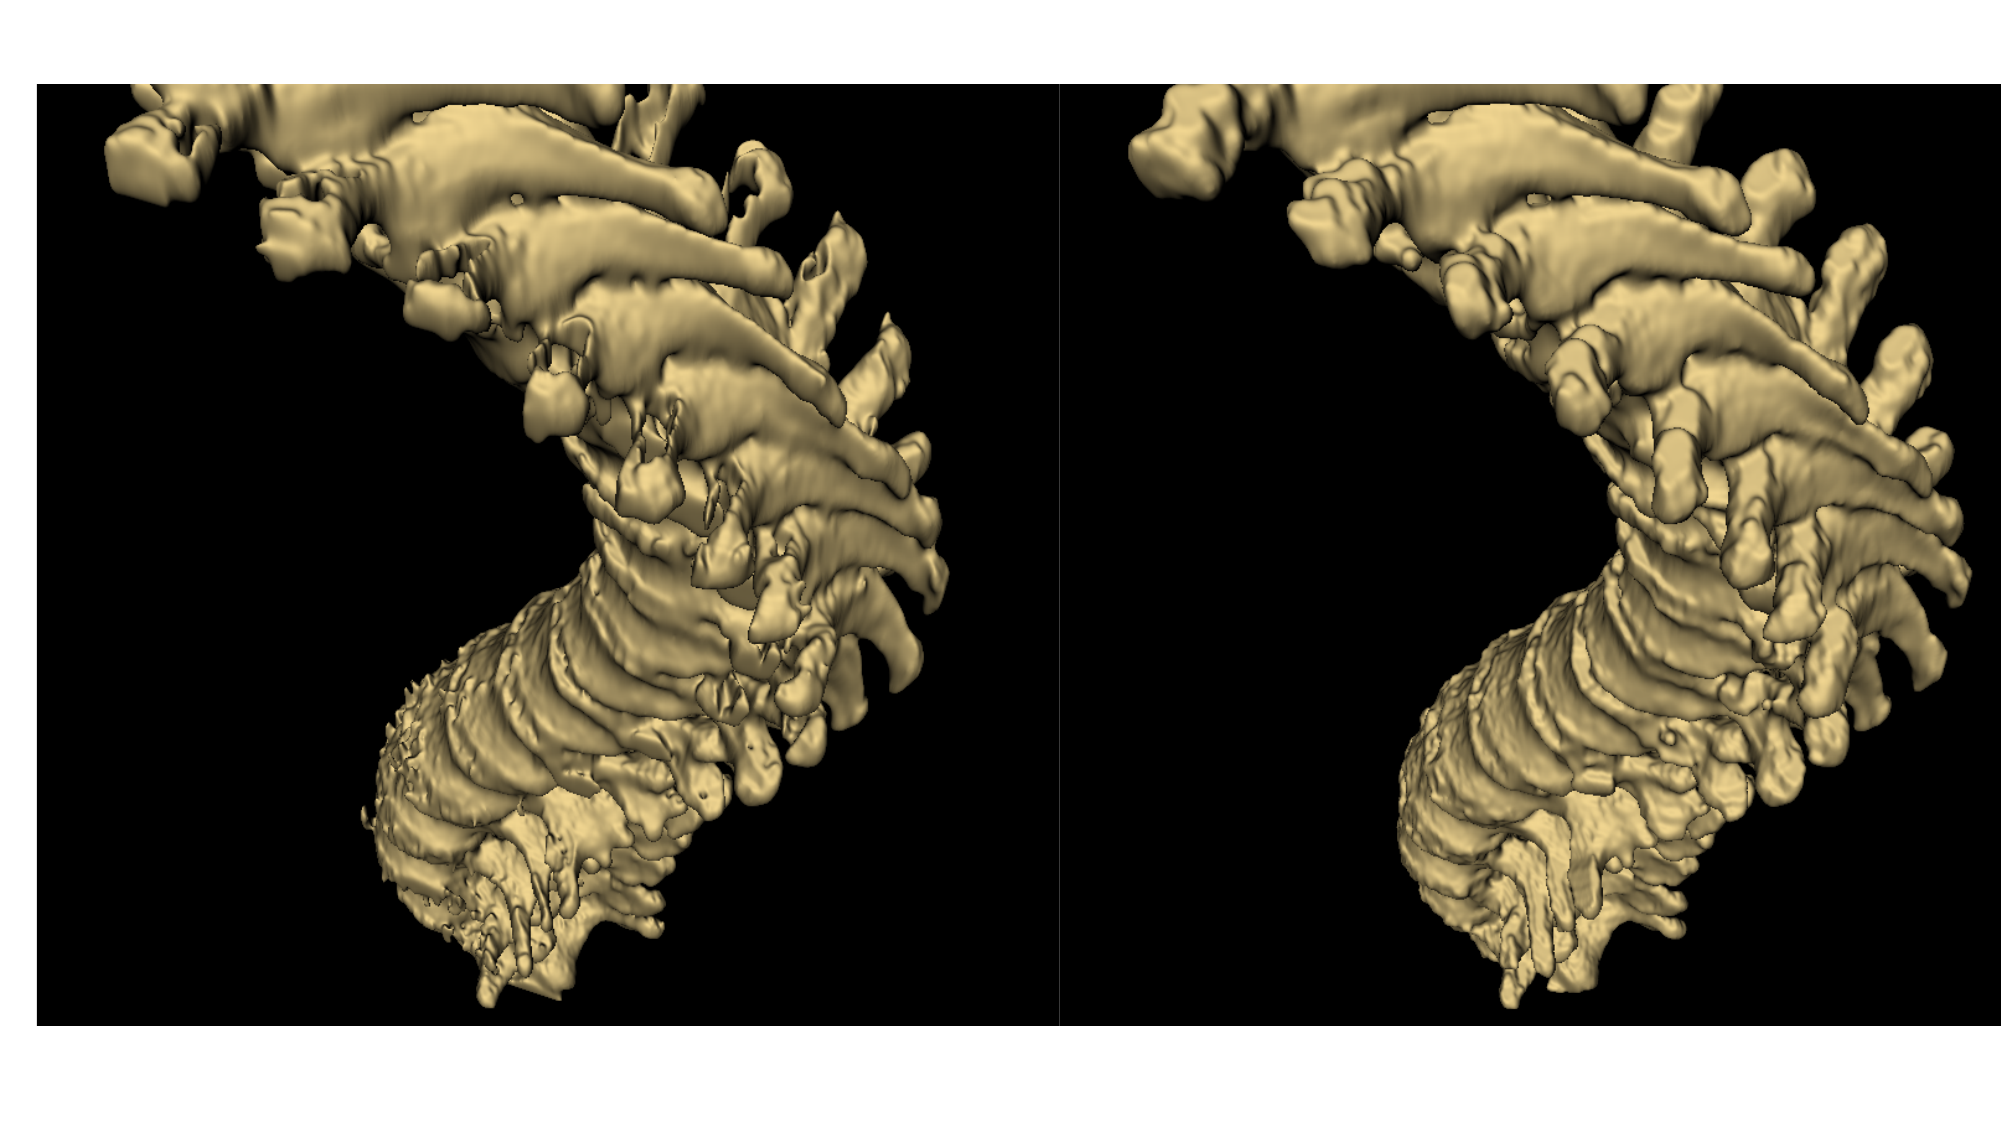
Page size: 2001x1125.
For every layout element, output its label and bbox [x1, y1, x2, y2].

picture [36, 84, 2001, 1026]
